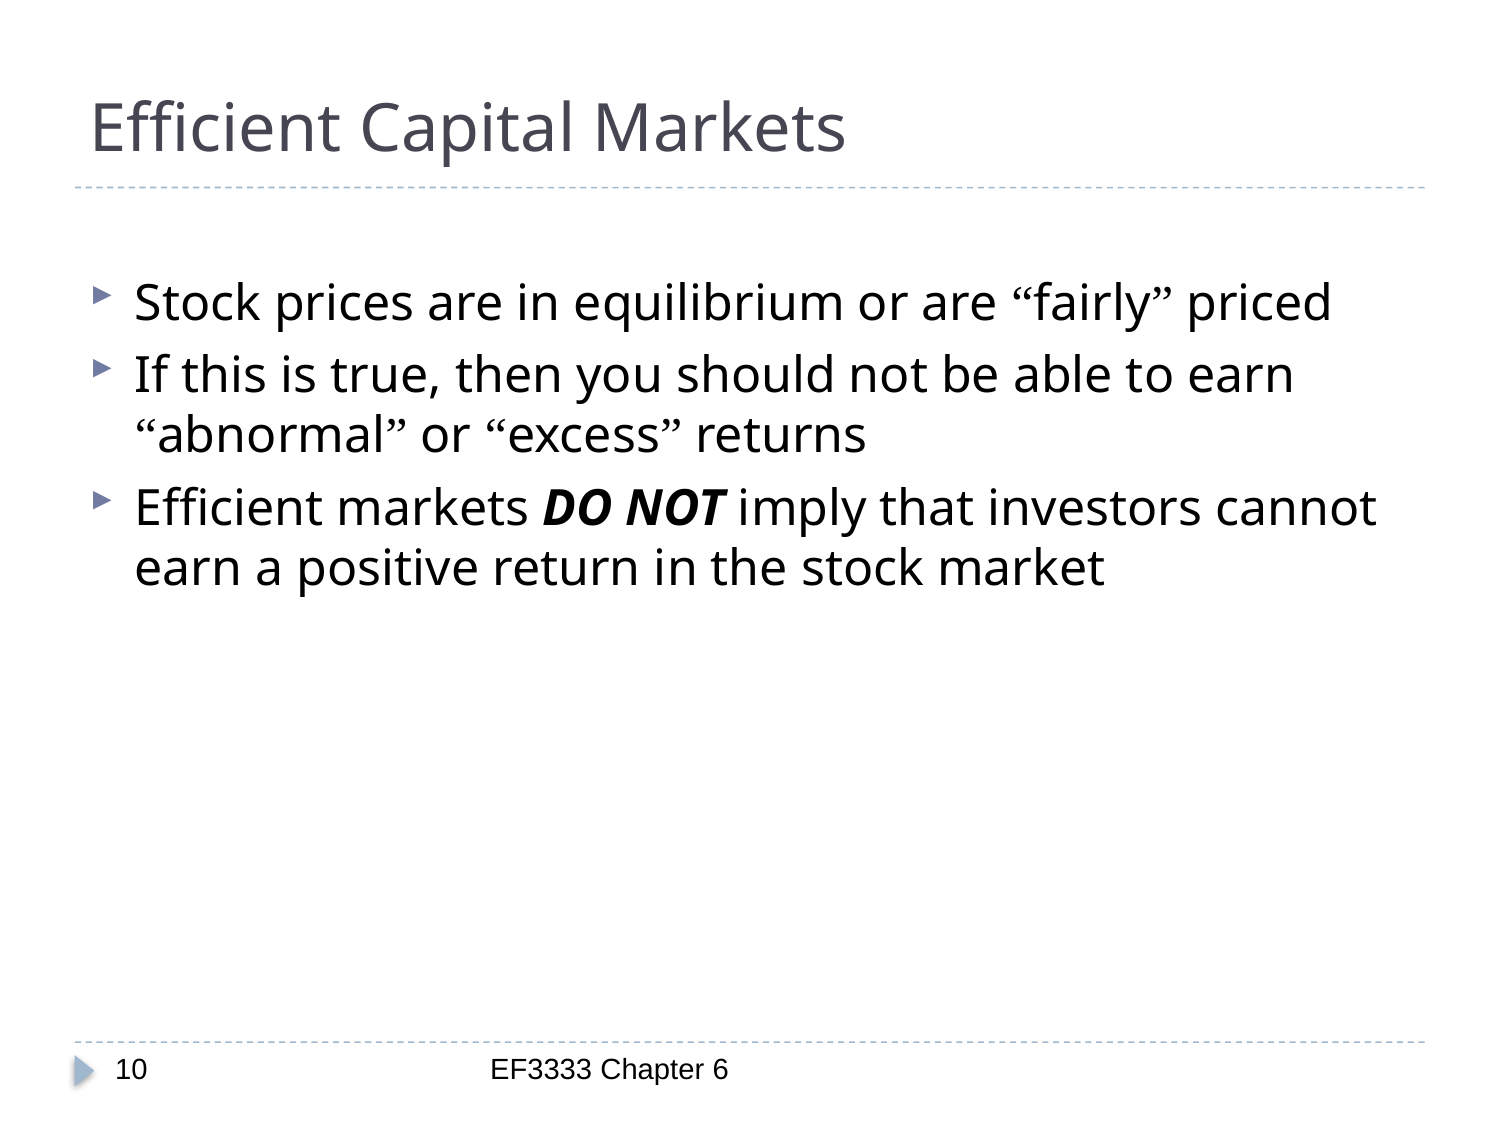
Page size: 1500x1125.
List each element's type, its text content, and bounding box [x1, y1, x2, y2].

slide_number 10 [100, 1042, 426, 1103]
title Efficient Capital Markets [75, 45, 1425, 173]
footer EF3333 Chapter 6 [475, 1042, 1051, 1103]
list Stock prices are in equilibrium or are “fairly” priced If this is true, then you should not be able to earn “abnormal” or “excess” returns Efficient markets DO NOT imply that investors cannot earn a positive return in the stock market [75, 262, 1400, 752]
